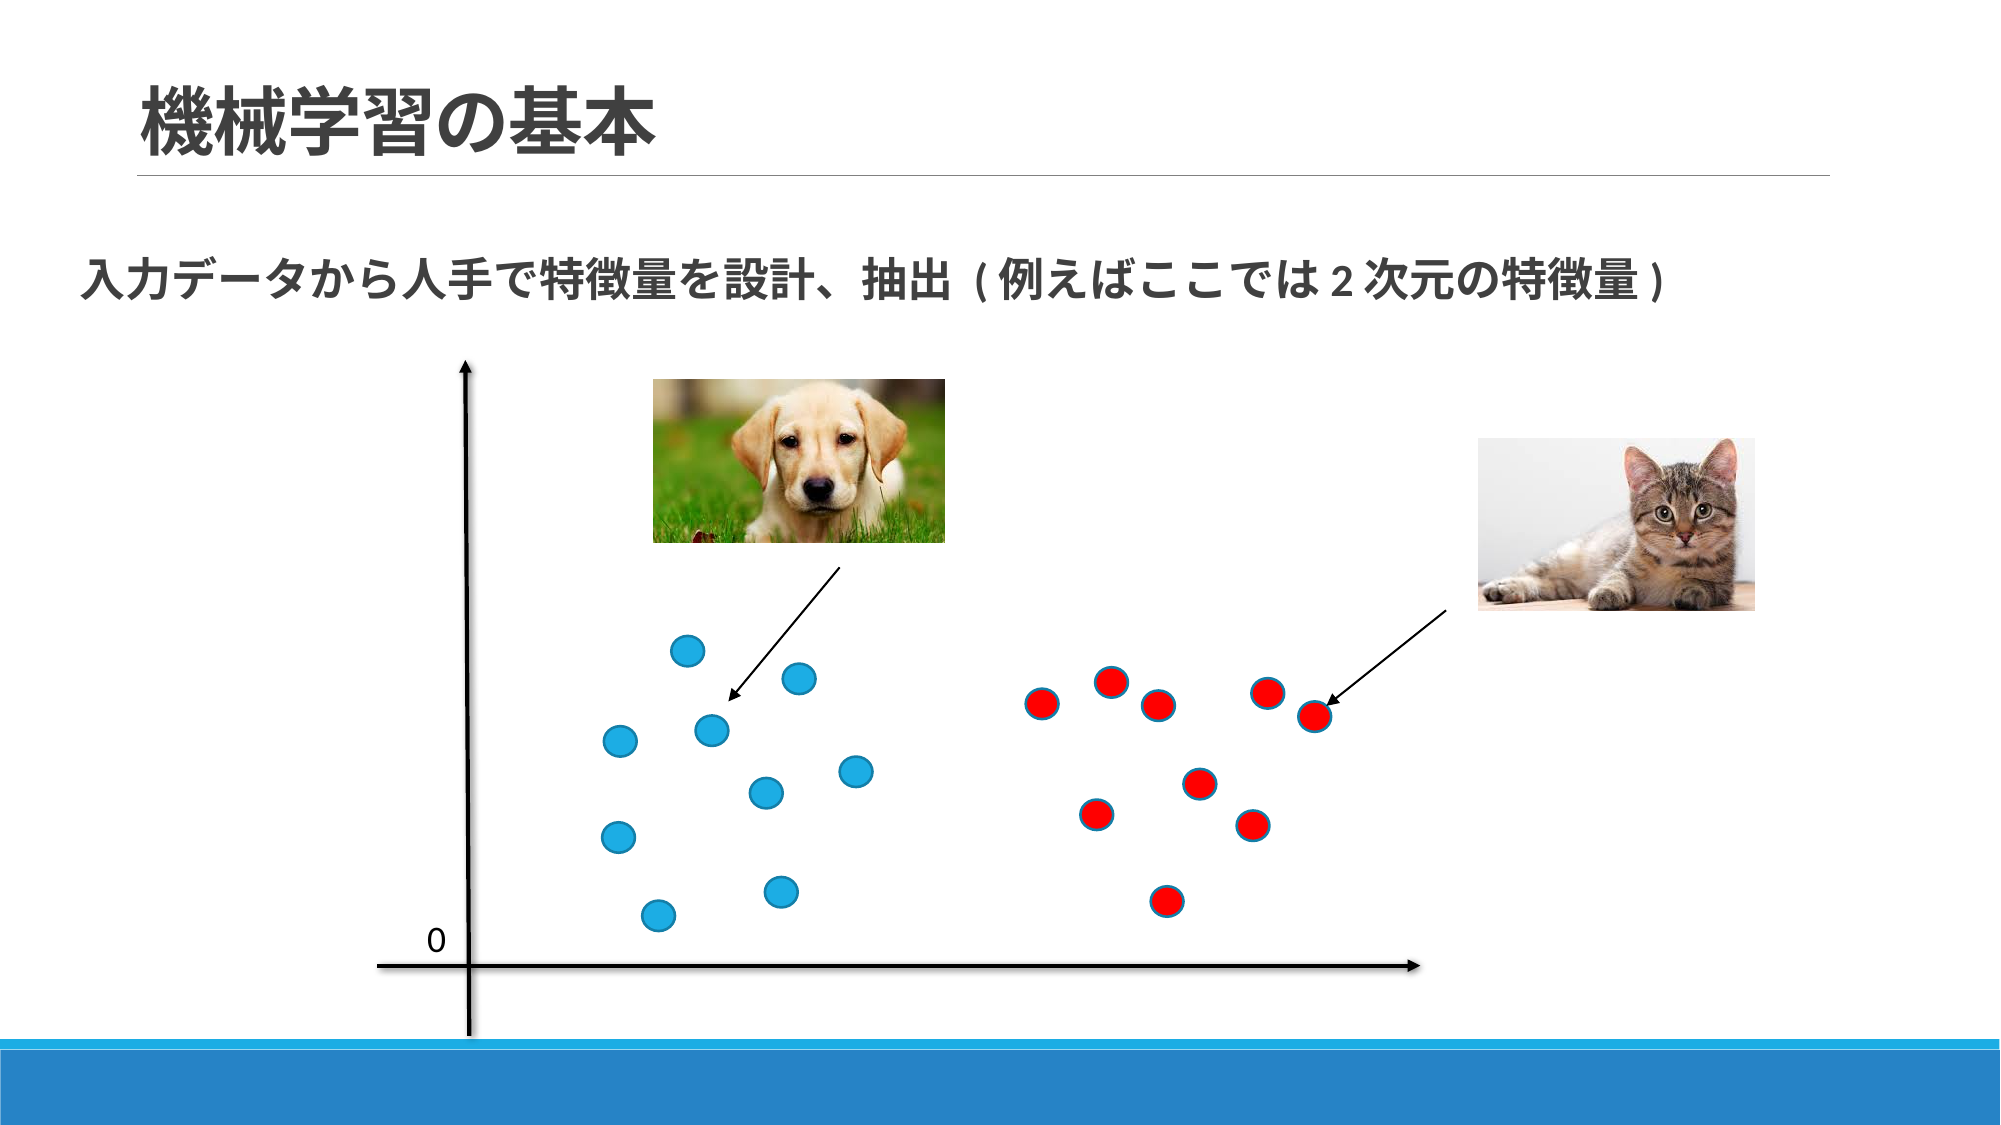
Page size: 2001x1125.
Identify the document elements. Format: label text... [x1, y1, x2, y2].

text_box [1140, 689, 1177, 723]
text_box [600, 820, 637, 855]
text_box [602, 724, 638, 758]
picture [652, 378, 946, 544]
text_box [1250, 676, 1286, 710]
text_box [838, 755, 874, 789]
text_box [1297, 700, 1333, 734]
text_box [1149, 884, 1185, 919]
text_box [669, 634, 706, 668]
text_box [727, 566, 841, 702]
text_box [640, 899, 677, 933]
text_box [1325, 609, 1447, 707]
text_box [694, 714, 730, 748]
title 機械学習の基本 [124, 52, 1840, 173]
text_box [1182, 767, 1218, 801]
text_box [763, 875, 800, 909]
list 入力データから人手で特徴量を設計、抽出 (例えばここでは2次元の特徴量) [48, 243, 1721, 360]
text_box [1079, 798, 1115, 832]
text_box 0 [412, 907, 461, 962]
picture [1478, 437, 1756, 611]
text_box [748, 776, 785, 810]
text_box [1024, 687, 1060, 721]
text_box [1093, 665, 1130, 699]
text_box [464, 359, 470, 1037]
text_box [1235, 809, 1271, 843]
